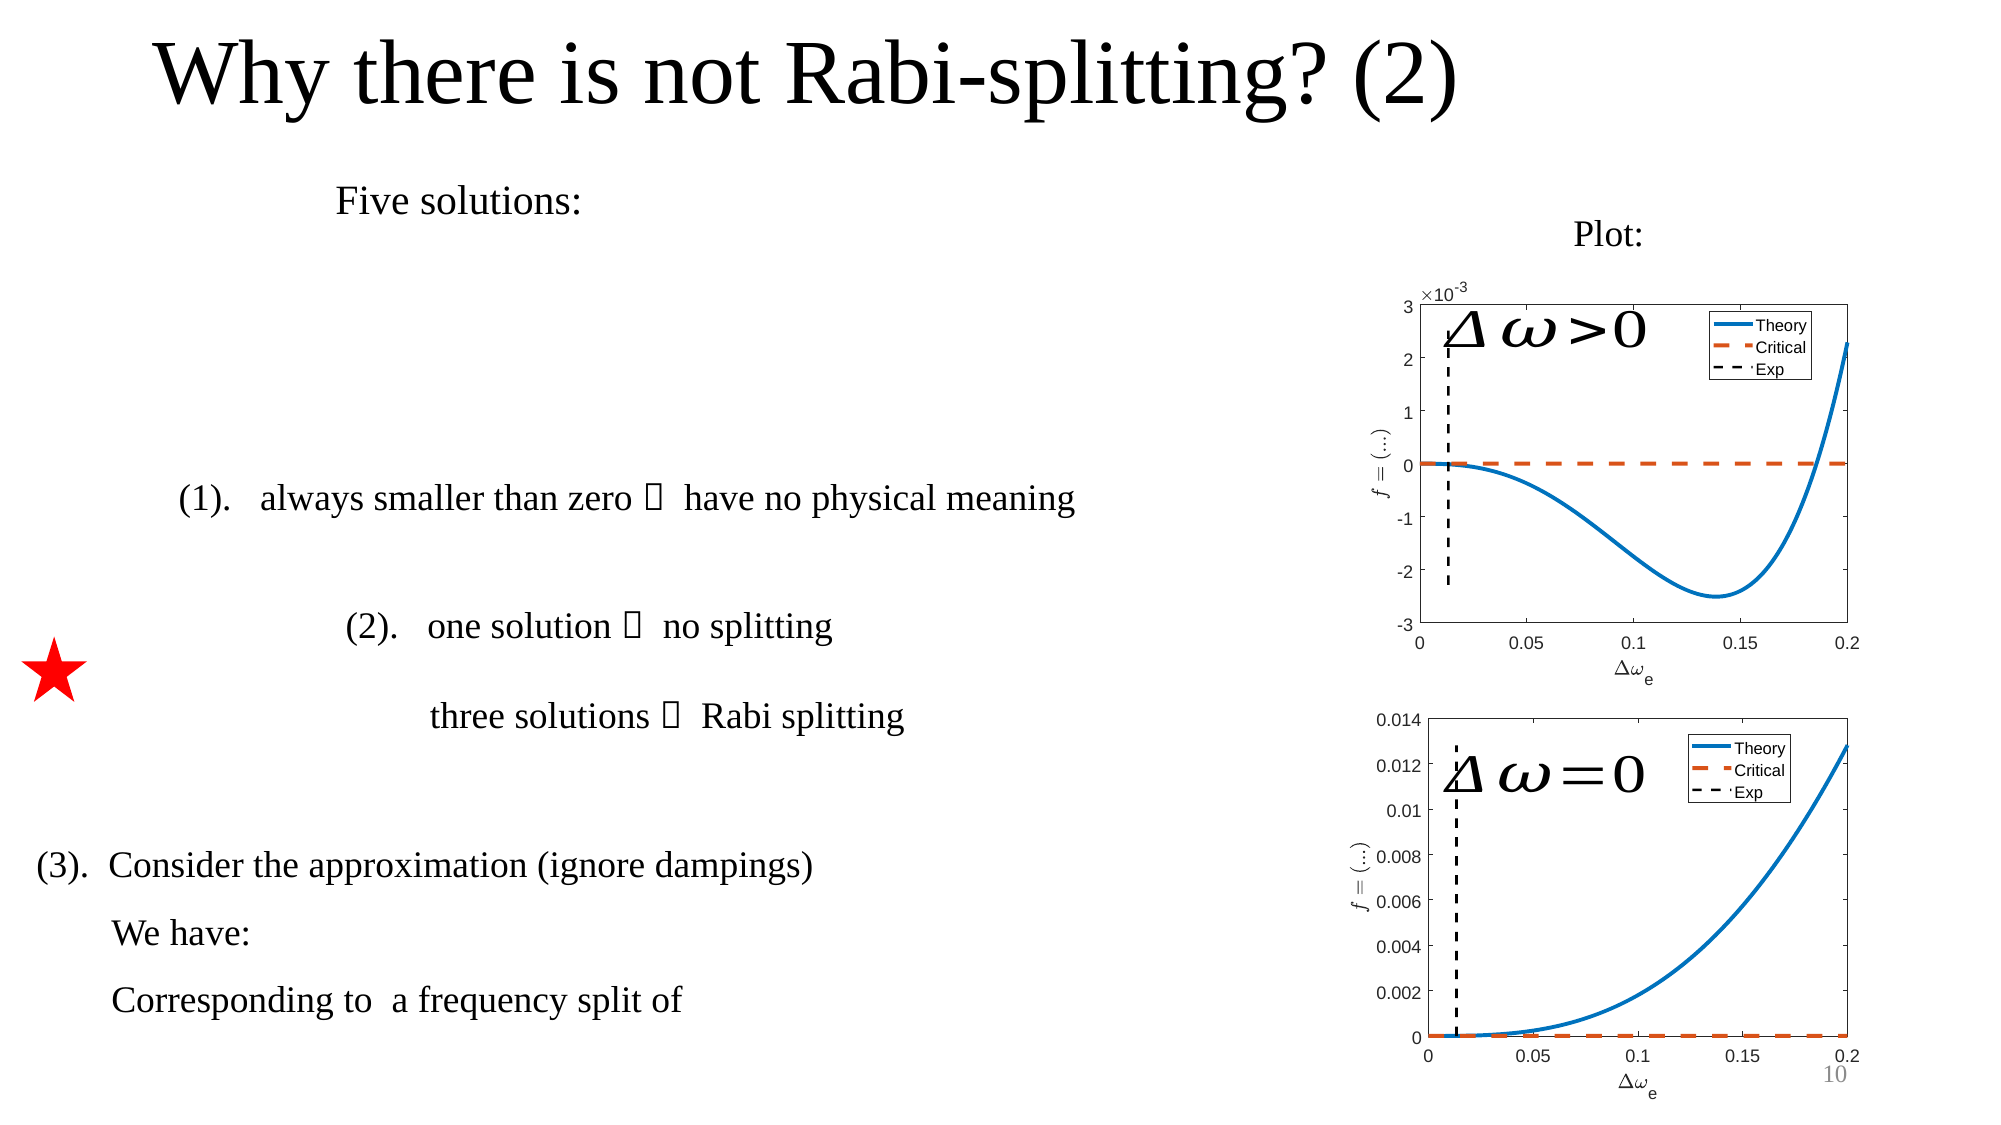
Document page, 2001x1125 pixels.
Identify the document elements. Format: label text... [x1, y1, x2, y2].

text_box [18, 632, 90, 705]
picture [1348, 273, 1899, 1101]
title Why there is not Rabi-splitting? (2) [137, 0, 1863, 147]
